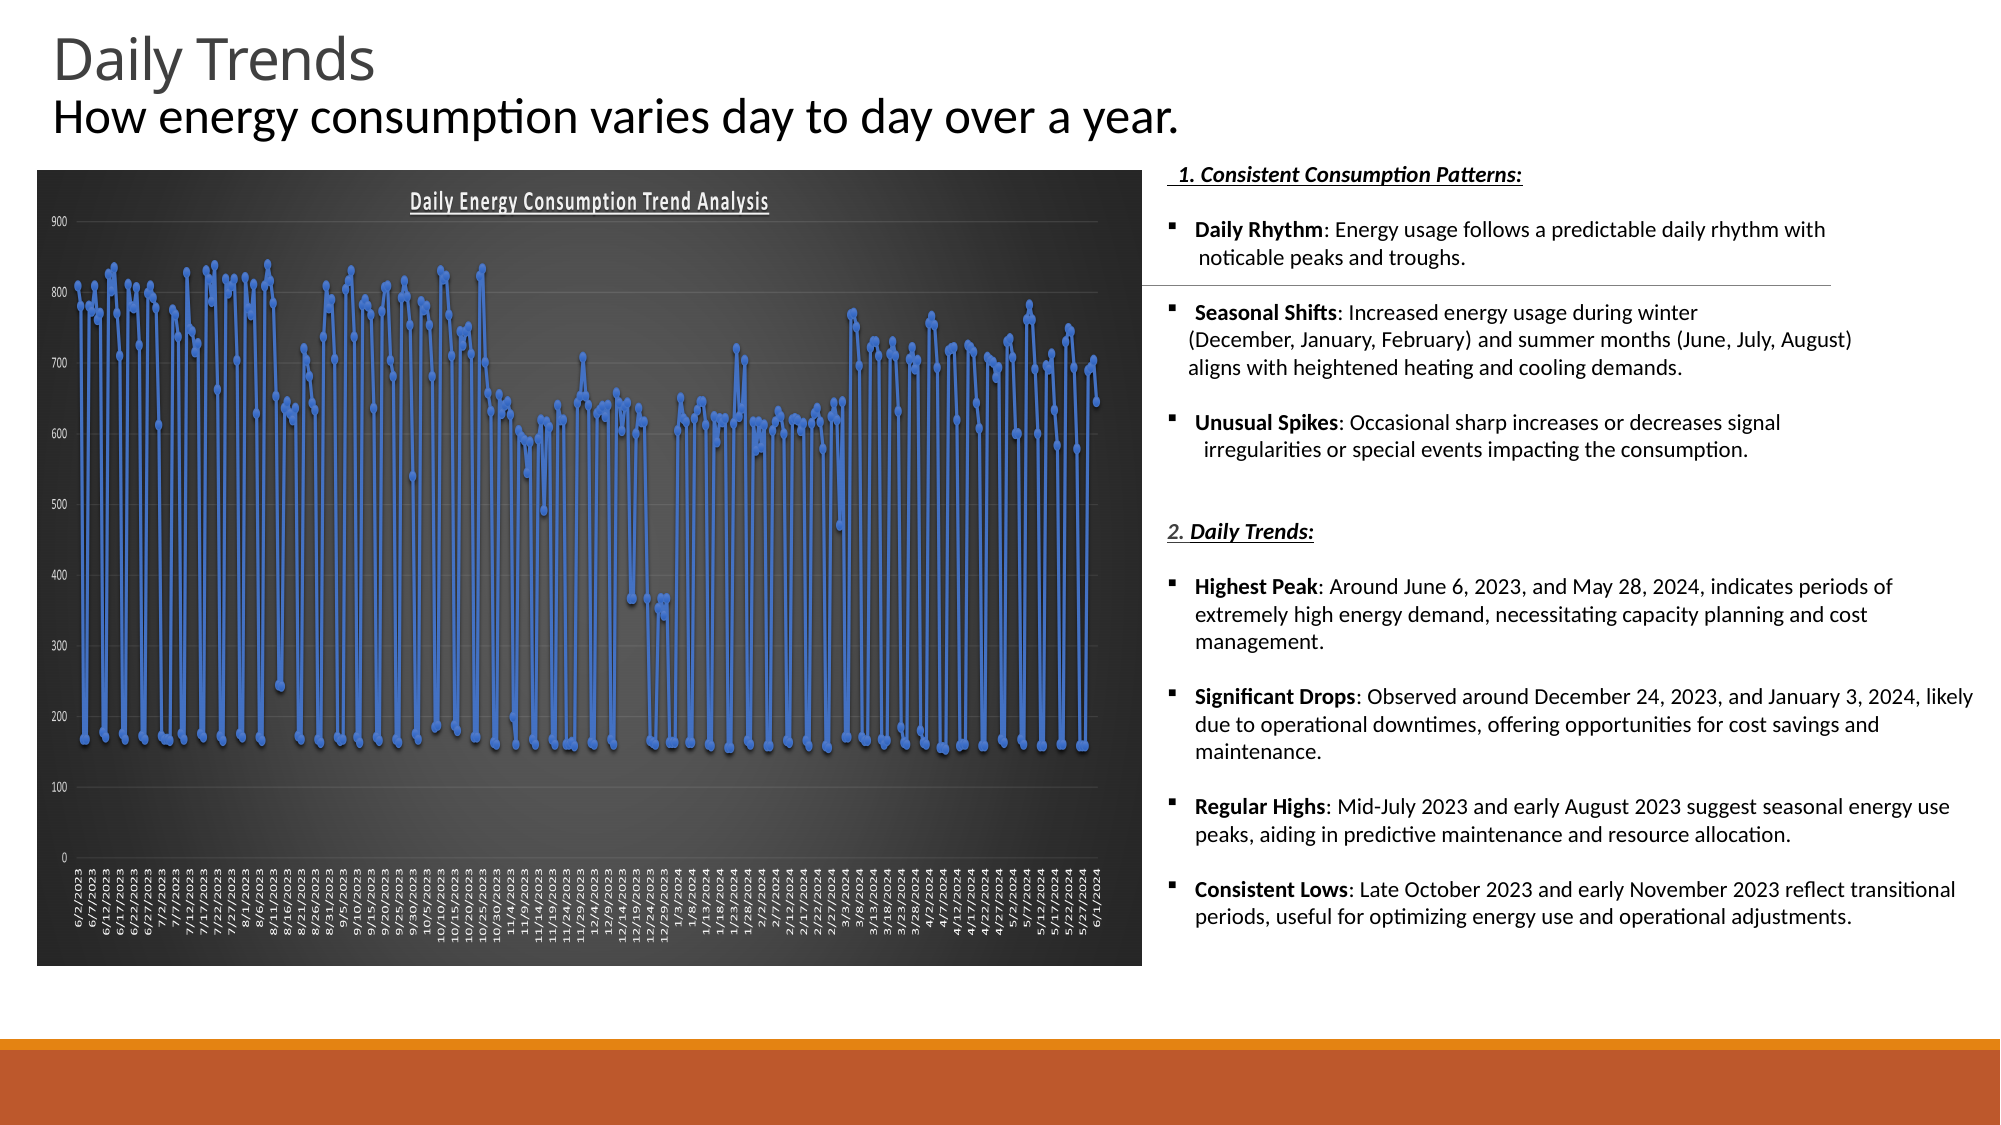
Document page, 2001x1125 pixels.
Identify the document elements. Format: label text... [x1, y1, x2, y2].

list 1. Consistent Consumption Patterns: Daily Rhythm: Energy usage follows a predictable daily rhythm with noticable peaks and troughs. Seasonal Shifts: Increased energy usage during winter (December, January, February) and summer months (June, July, August) aligns with heightened heating and cooling demands. Unusual Spikes: Occasional sharp increases or decreases signal irregularities or special events impacting the consumption. 2. Daily Trends: Highest Peak: Around June 6, 2023, and May 28, 2024, indicates periods of extremely high energy demand, necessitating capacity planning and cost management. Significant Drops: Observed around December 24, 2023, and January 3, 2024, likely due to operational downtimes, offering opportunities for cost savings and maintenance. Regular Highs: Mid-July 2023 and early August 2023 suggest seasonal energy use peaks, aiding in predictive maintenance and resource allocation. Consistent Lows: Late October 2023 and early November 2023 reflect transitional periods, useful for optimizing energy use and operational adjustments. [1167, 152, 1979, 1125]
title Daily Trends [37, 0, 1688, 100]
list How energy consumption varies day to day over a year. [37, 81, 1537, 187]
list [37, 169, 1142, 967]
